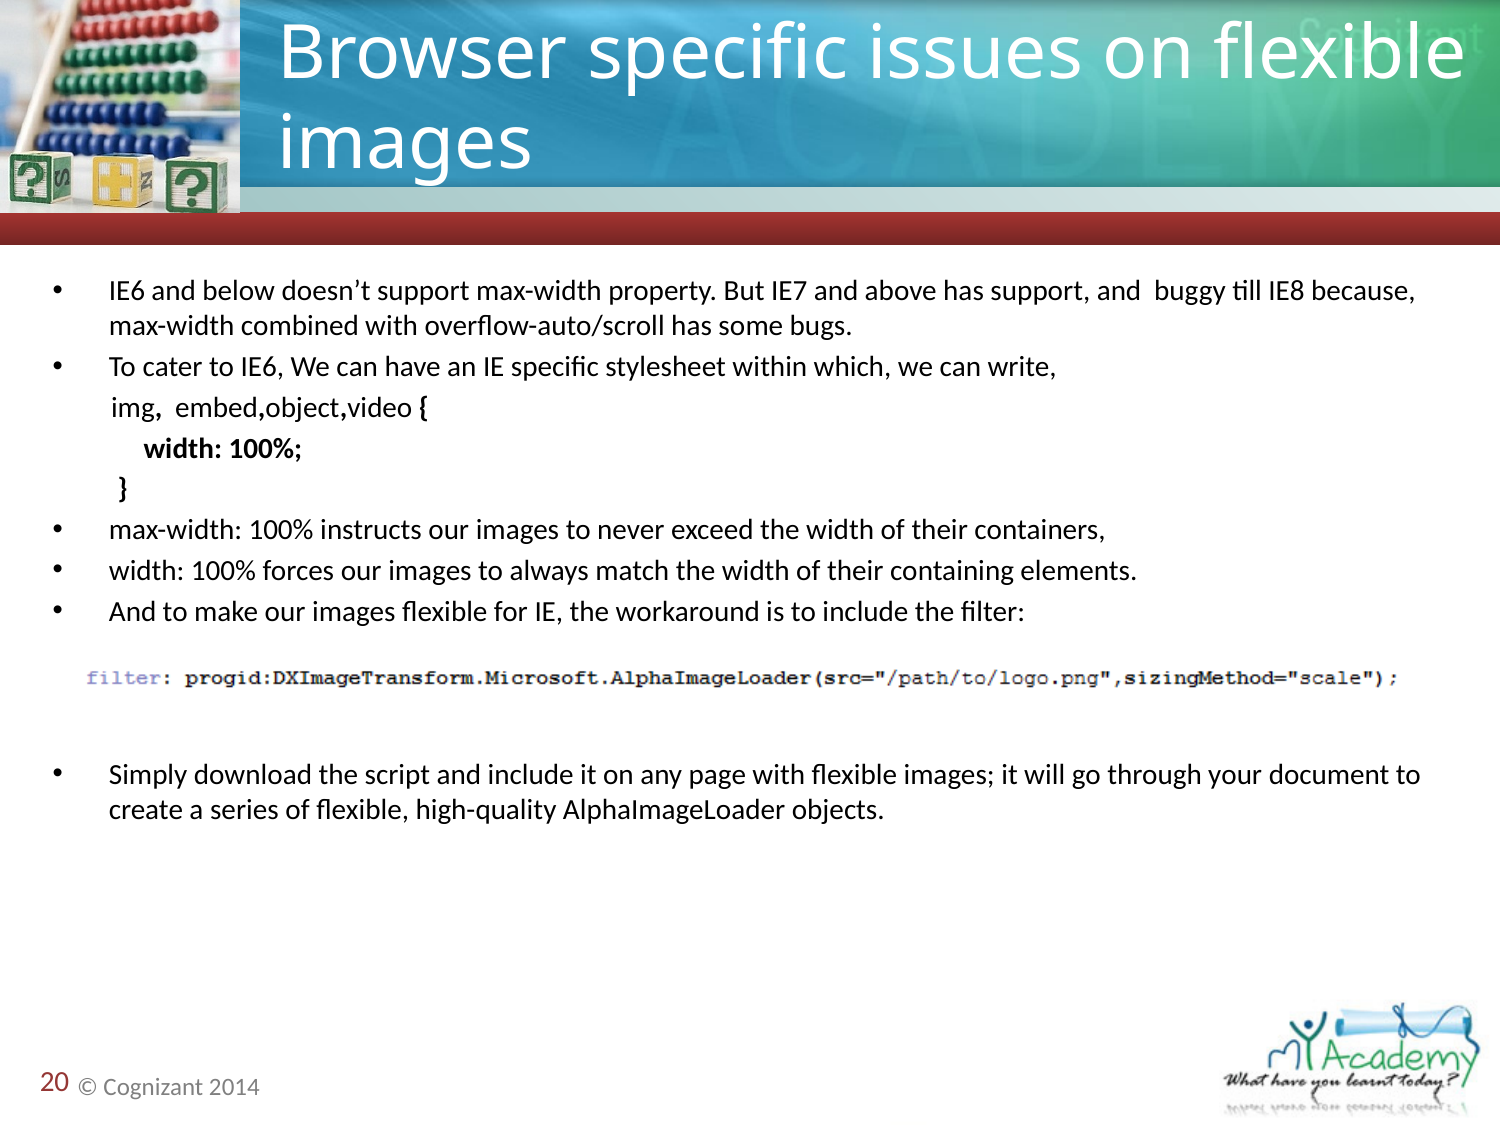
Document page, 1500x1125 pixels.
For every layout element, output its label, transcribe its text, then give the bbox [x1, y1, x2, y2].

slide_number 20 [24, 1054, 100, 1100]
title Browser specific issues on flexible images [262, 0, 1500, 188]
picture [0, 245, 1500, 1125]
list IE6 and below doesn’t support max-width property. But IE7 and above has support, and buggy till IE8 because, max-width combined with overflow-auto/scroll has some bugs. To cater to IE6, We can have an IE specific stylesheet within which, we can write, img, embed,object,video { width: 100%; } max-width: 100% instructs our images to never exceed the width of their containers, width: 100% forces our images to always match the width of their containing elements. And to make our images flexible for IE, the workaround is to include the filter: Simply download the script and include it on any page with flexible images; it will go through your document to create a series of flexible, high-quality AlphaImageLoader objects. [37, 263, 1463, 1026]
picture [0, 0, 262, 213]
